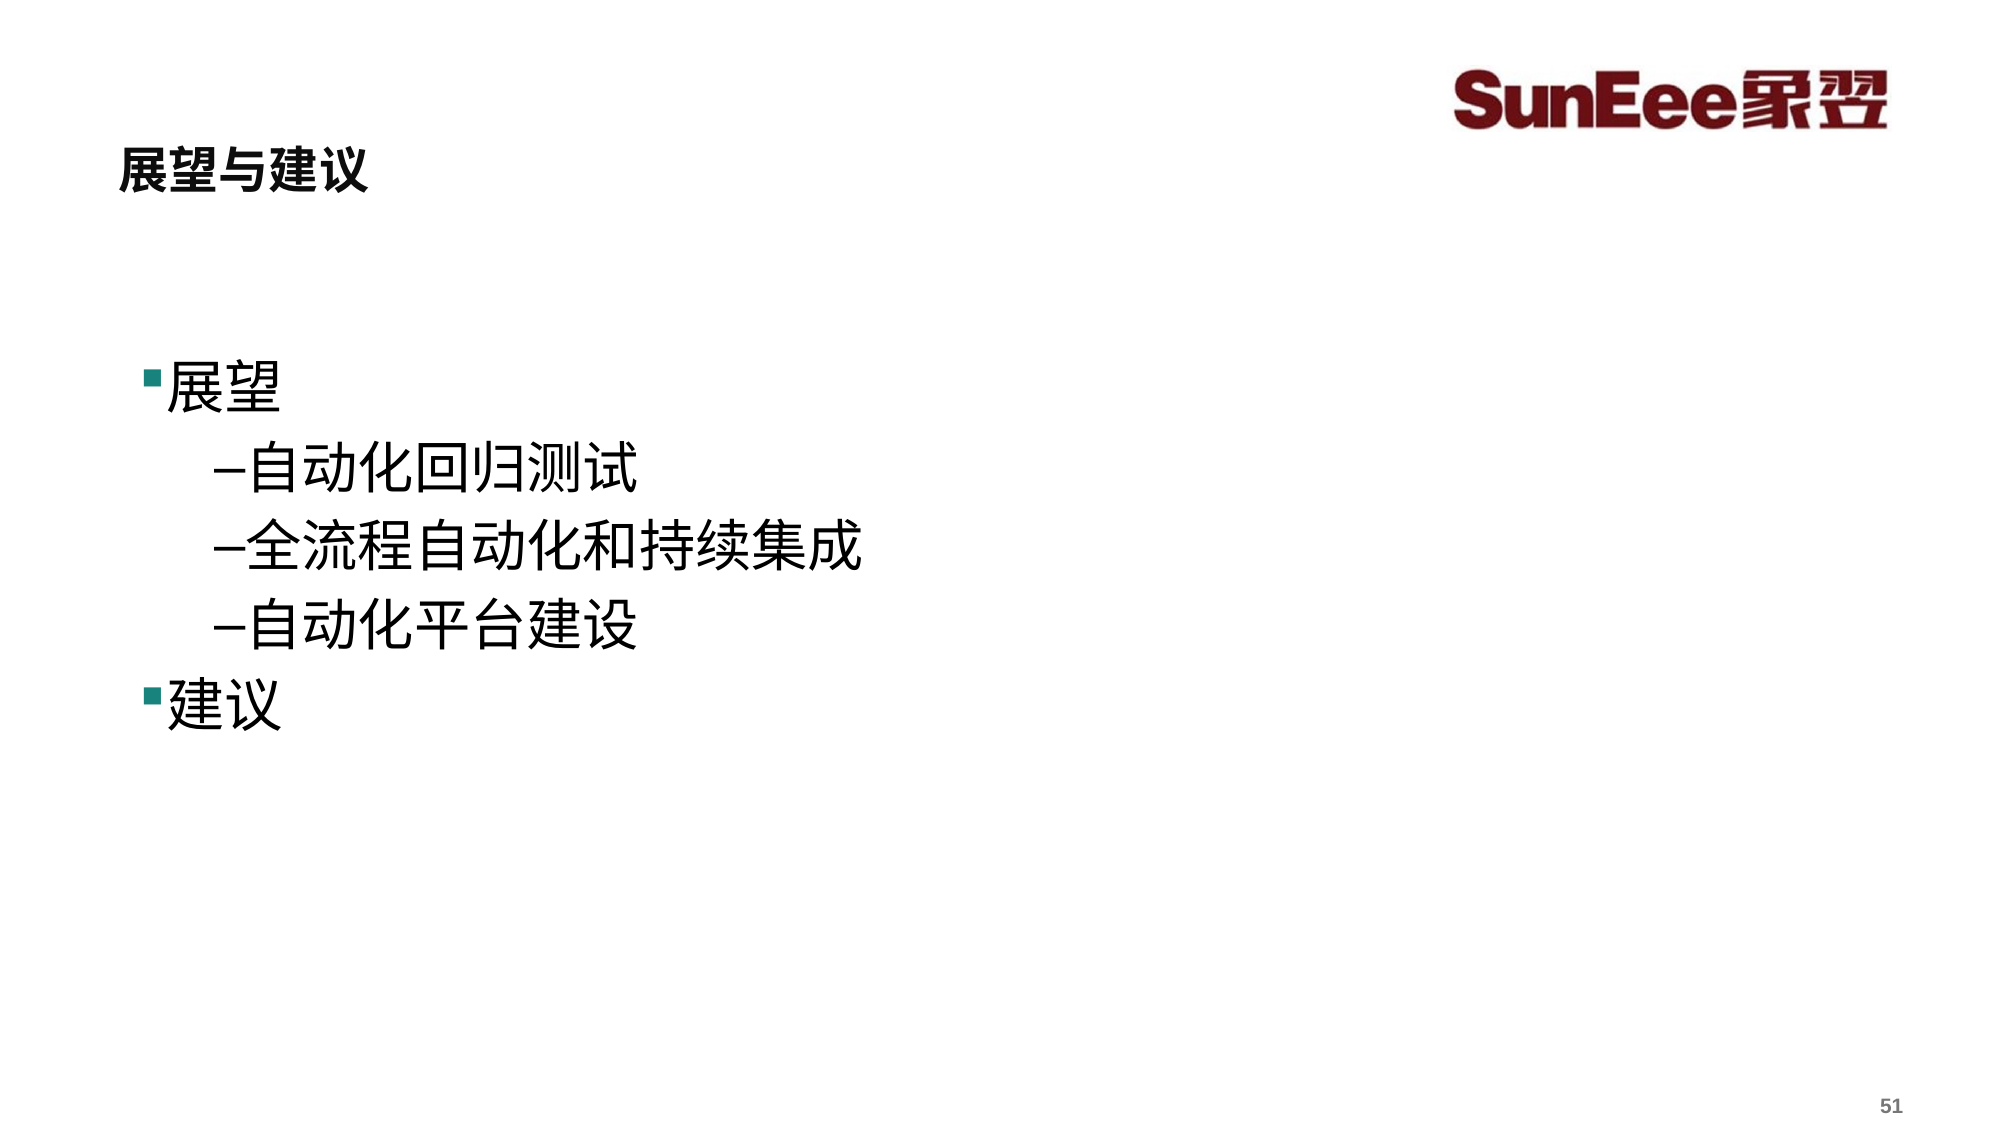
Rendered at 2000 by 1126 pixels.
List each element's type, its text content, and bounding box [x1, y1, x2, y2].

slide_number 51 [1507, 1084, 1925, 1122]
title 展望与建议 [103, 110, 1684, 207]
list 展望 自动化回归测试 全流程自动化和持续集成 自动化平台建设 建议 [123, 342, 1861, 1015]
picture [1447, 65, 1892, 132]
